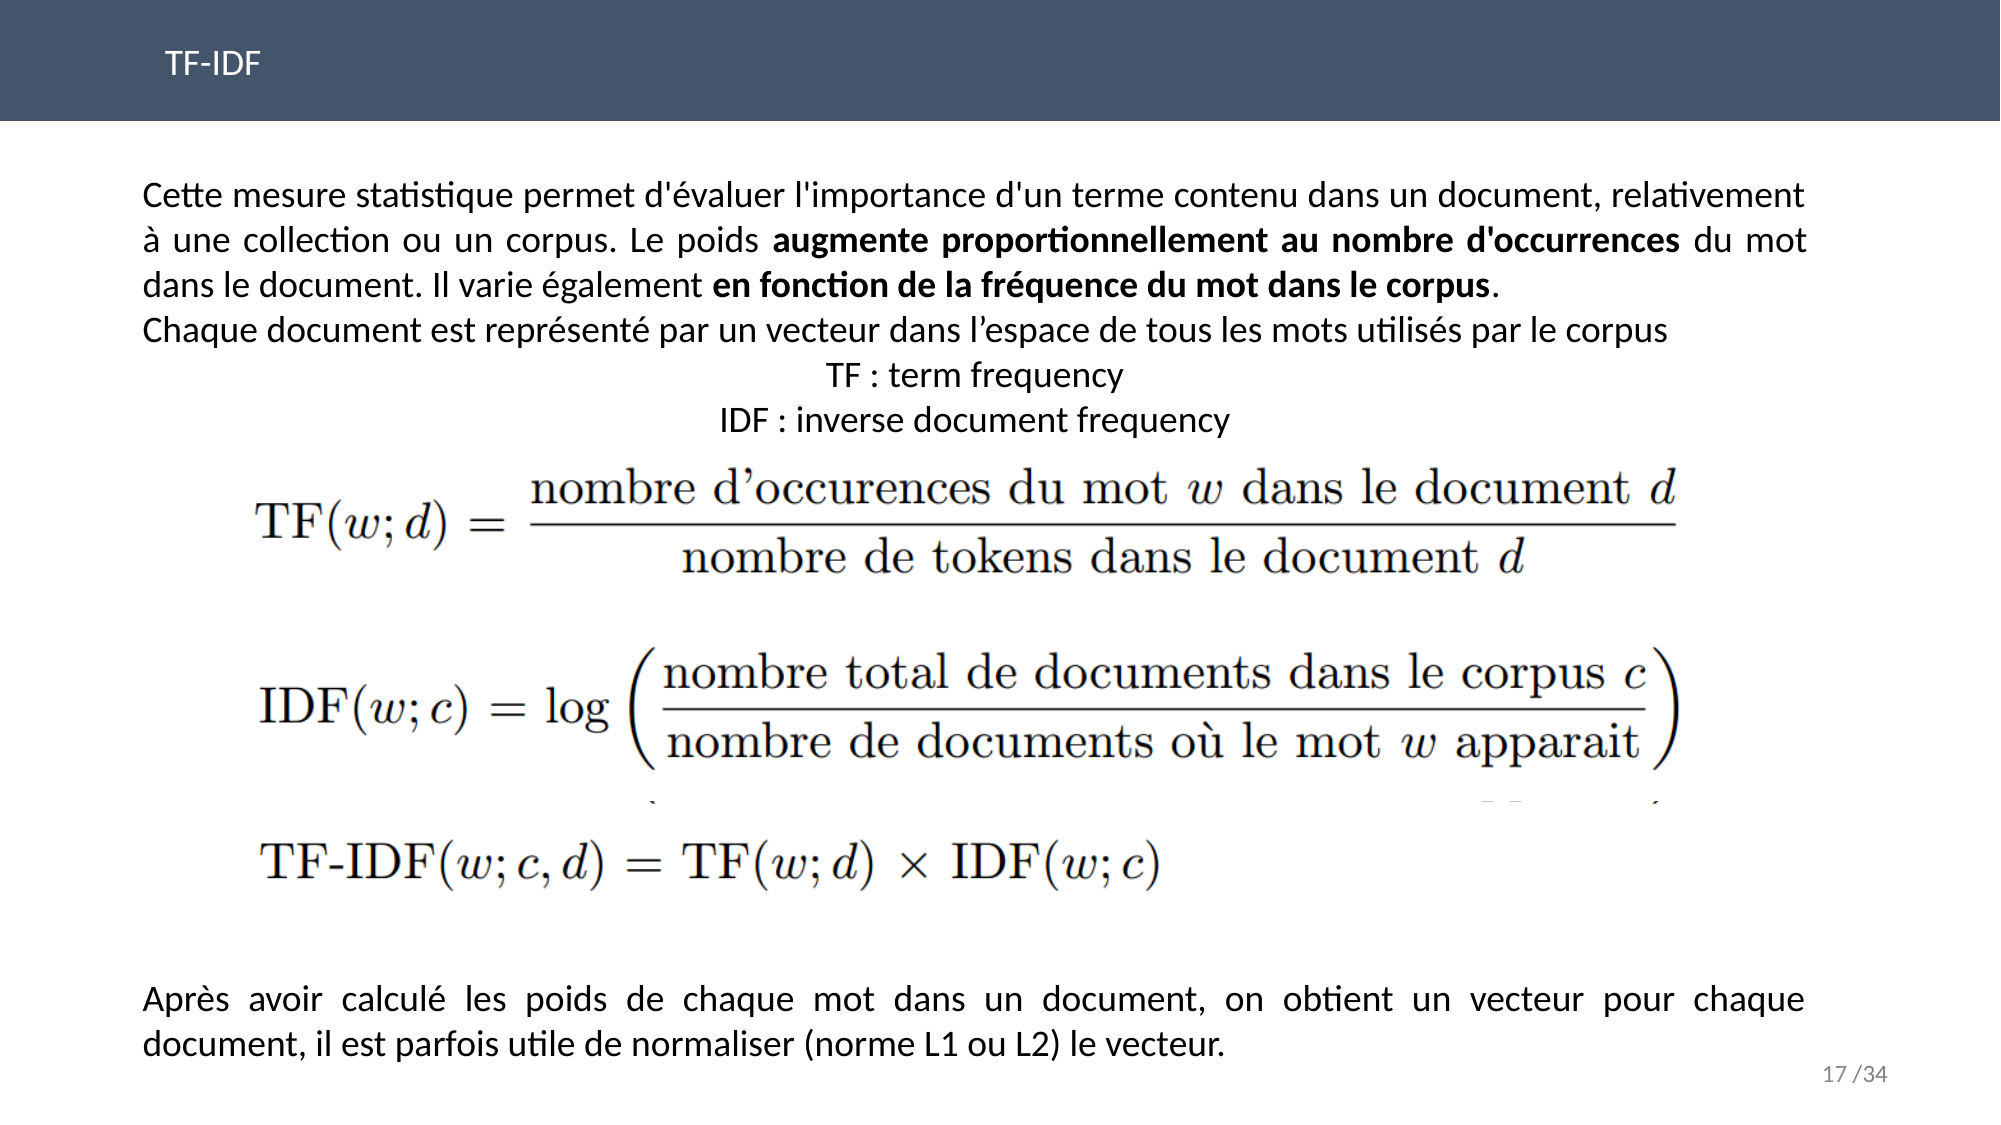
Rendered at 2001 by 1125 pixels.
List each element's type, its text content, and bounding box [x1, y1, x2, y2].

picture [236, 447, 1714, 592]
picture [241, 620, 1718, 780]
text_box /34 [1837, 1050, 1903, 1096]
slide_number 17 [1412, 1042, 1863, 1103]
text_box Cette mesure statistique permet d'évaluer l'importance d'un terme contenu dans un document, relativement à une collection ou un corpus. Le poids augmente proportionnellement au nombre d'occurrences du mot dans le document. Il varie également en fonction de la fréquence du mot dans le corpus. Chaque document est représenté par un vecteur dans l’espace de tous les mots utilisés par le corpus TF : term frequency IDF : inverse document frequency [127, 162, 1823, 448]
text_box TF-IDF [0, 0, 2000, 121]
text_box Après avoir calculé les poids de chaque mot dans un document, on obtient un vecteur pour chaque document, il est parfois utile de normaliser (norme L1 ou L2) le vecteur. [127, 966, 1823, 1072]
picture [241, 801, 1718, 900]
